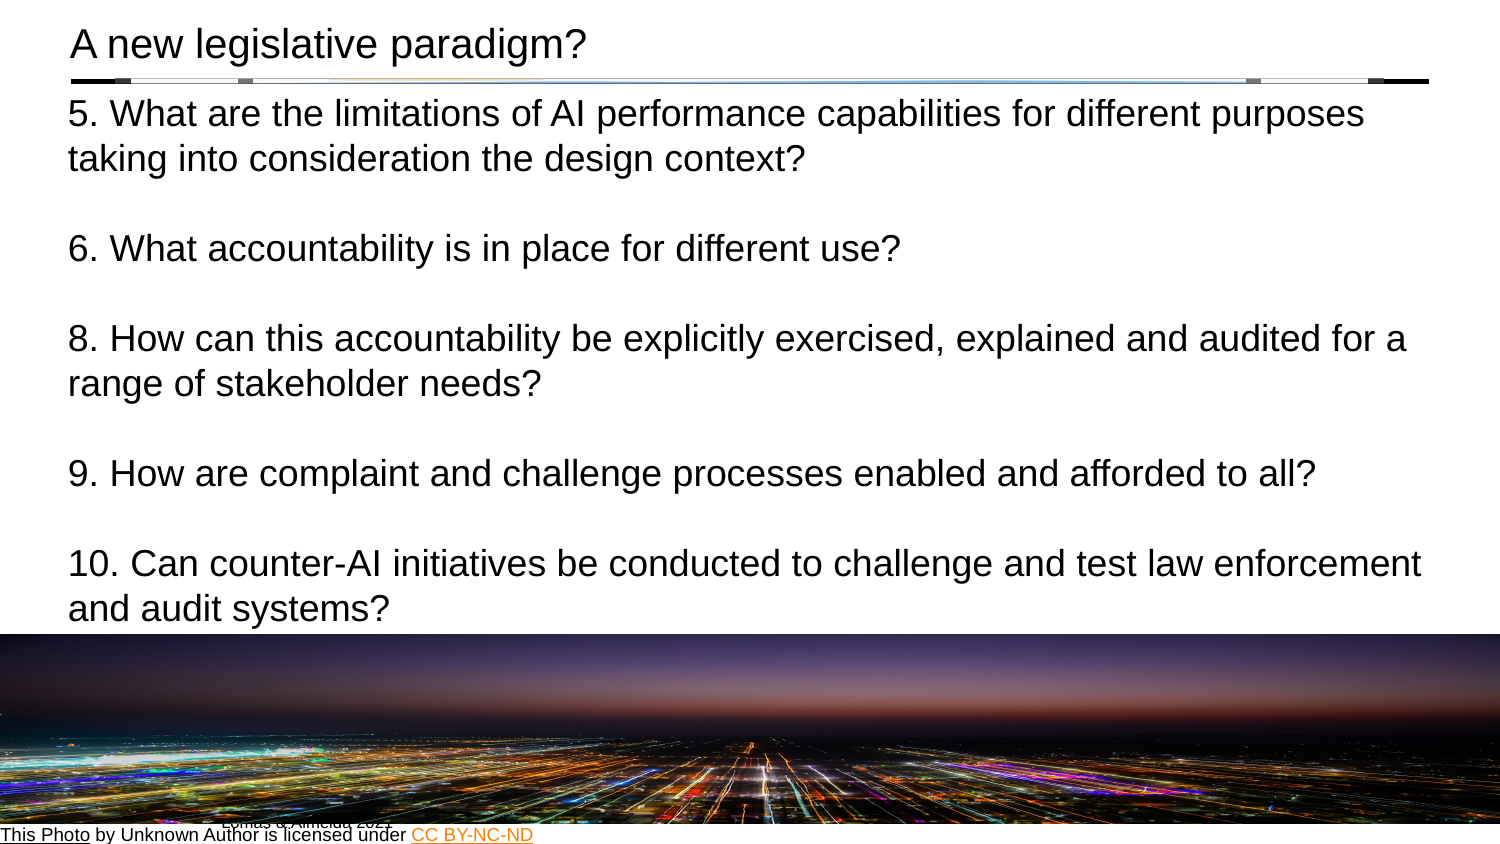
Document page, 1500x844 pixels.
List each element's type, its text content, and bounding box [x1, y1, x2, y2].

text_box This Photo by Unknown Author is licensed under CC BY-NC-ND [0, 832, 1384, 844]
text_box 5. What are the limitations of AI performance capabilities for different purposes taking into consideration the design context? 6. What accountability is in place for different use? 8. How can this accountability be explicitly exercised, explained and audited for a range of stakeholder needs? 9. How are complaint and challenge processes enabled and afforded to all? 10. Can counter-AI initiatives be conducted to challenge and test law enforcement and audit systems? [53, 36, 1464, 632]
picture [0, 634, 1500, 824]
list A new legislative paradigm? [70, 24, 1022, 36]
picture [70, 78, 1430, 84]
